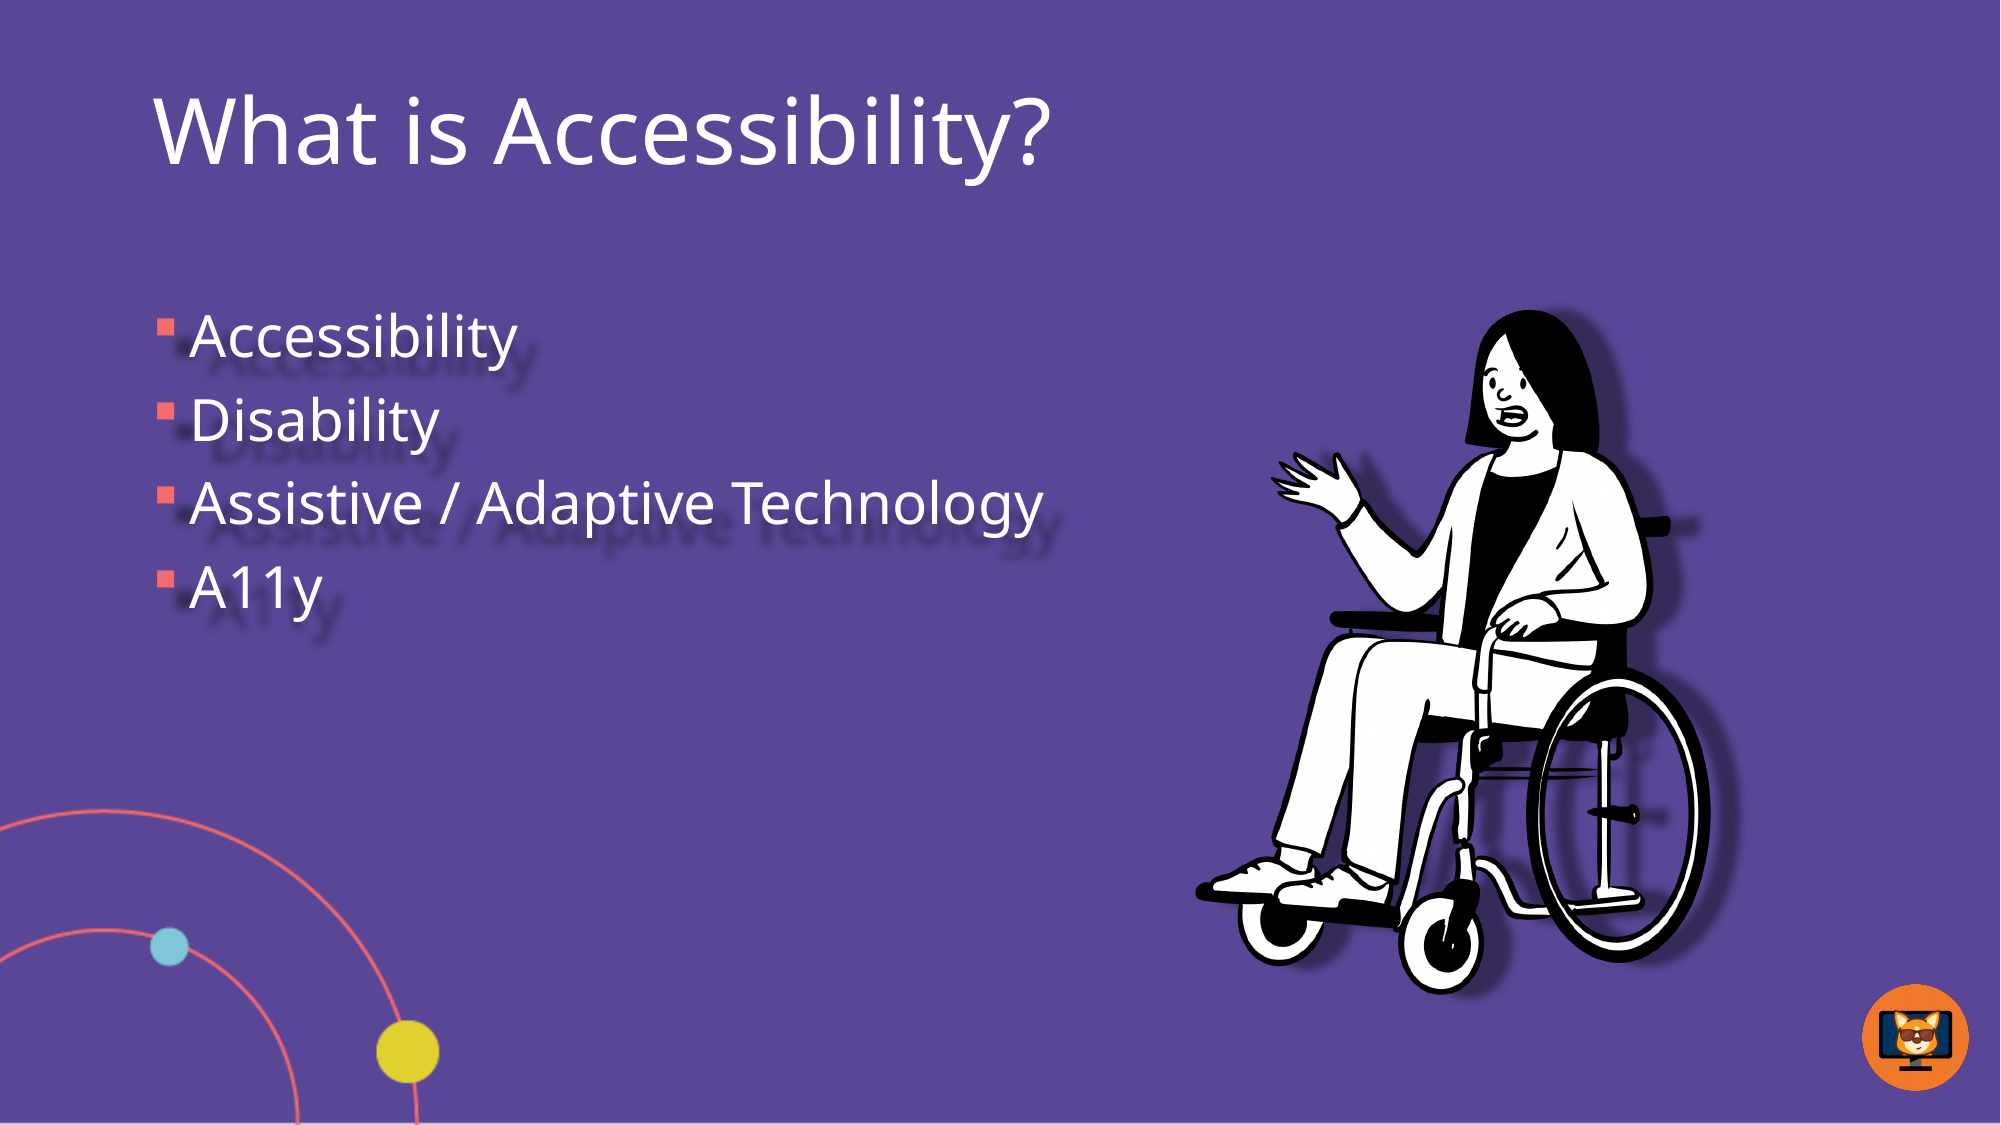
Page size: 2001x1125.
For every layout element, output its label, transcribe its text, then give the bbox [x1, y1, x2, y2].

picture [0, 0, 2001, 1125]
list Accessibility Disability Assistive / Adaptive Technology A11y [137, 299, 1863, 1014]
title What is Accessibility? [137, 26, 1505, 244]
